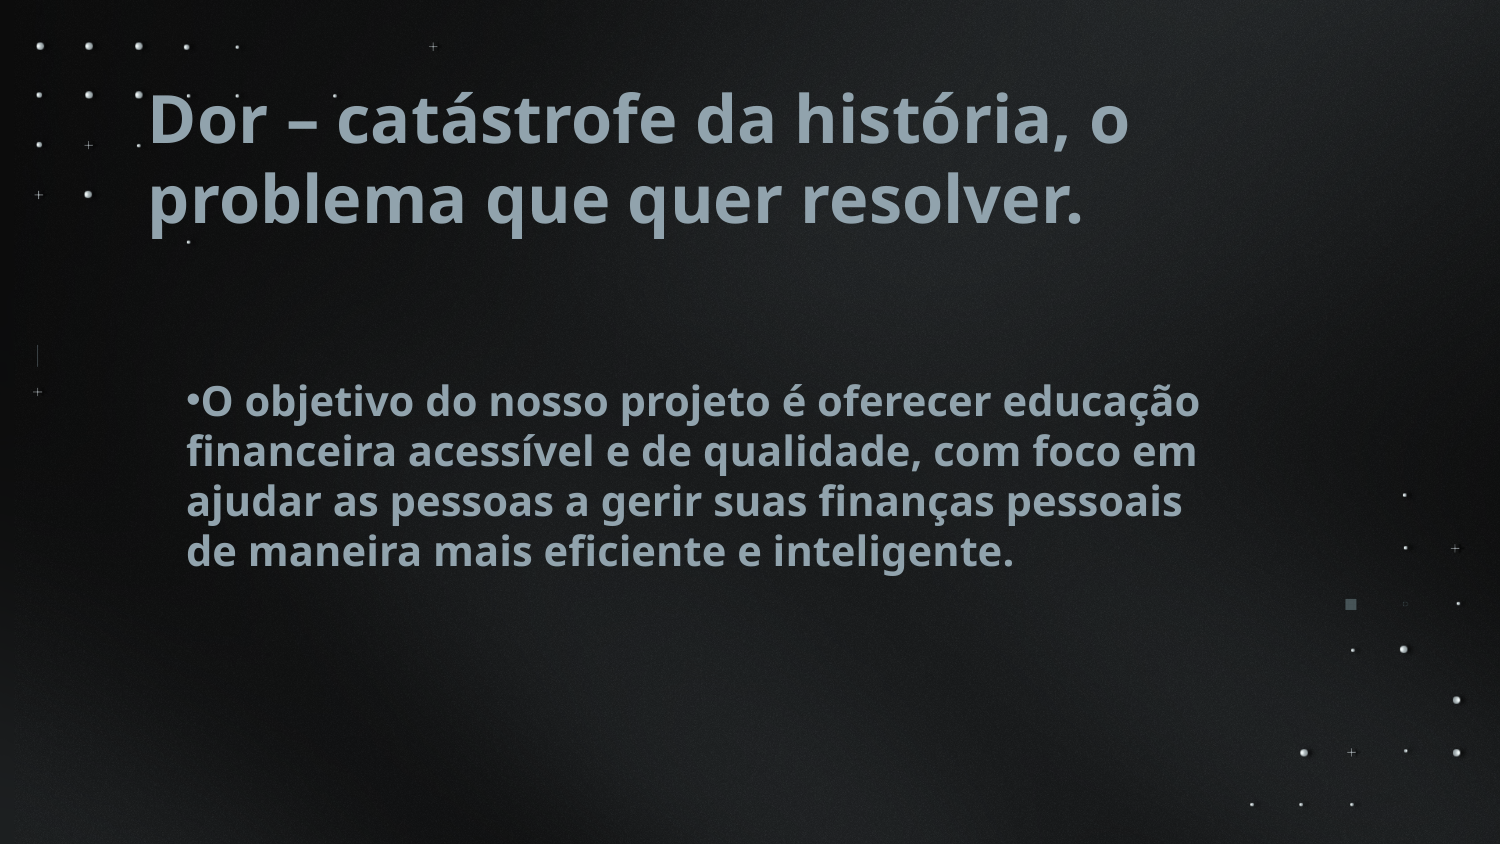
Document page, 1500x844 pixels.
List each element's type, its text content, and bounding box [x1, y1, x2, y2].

text_box Dor – catástrofe da história, o problema que quer resolver. [132, 69, 1289, 325]
text_box O objetivo do nosso projeto é oferecer educação financeira acessível e de qualidade, com foco em ajudar as pessoas a gerir suas finanças pessoais de maneira mais eficiente e inteligente. [171, 366, 1240, 582]
picture [0, 0, 1500, 844]
